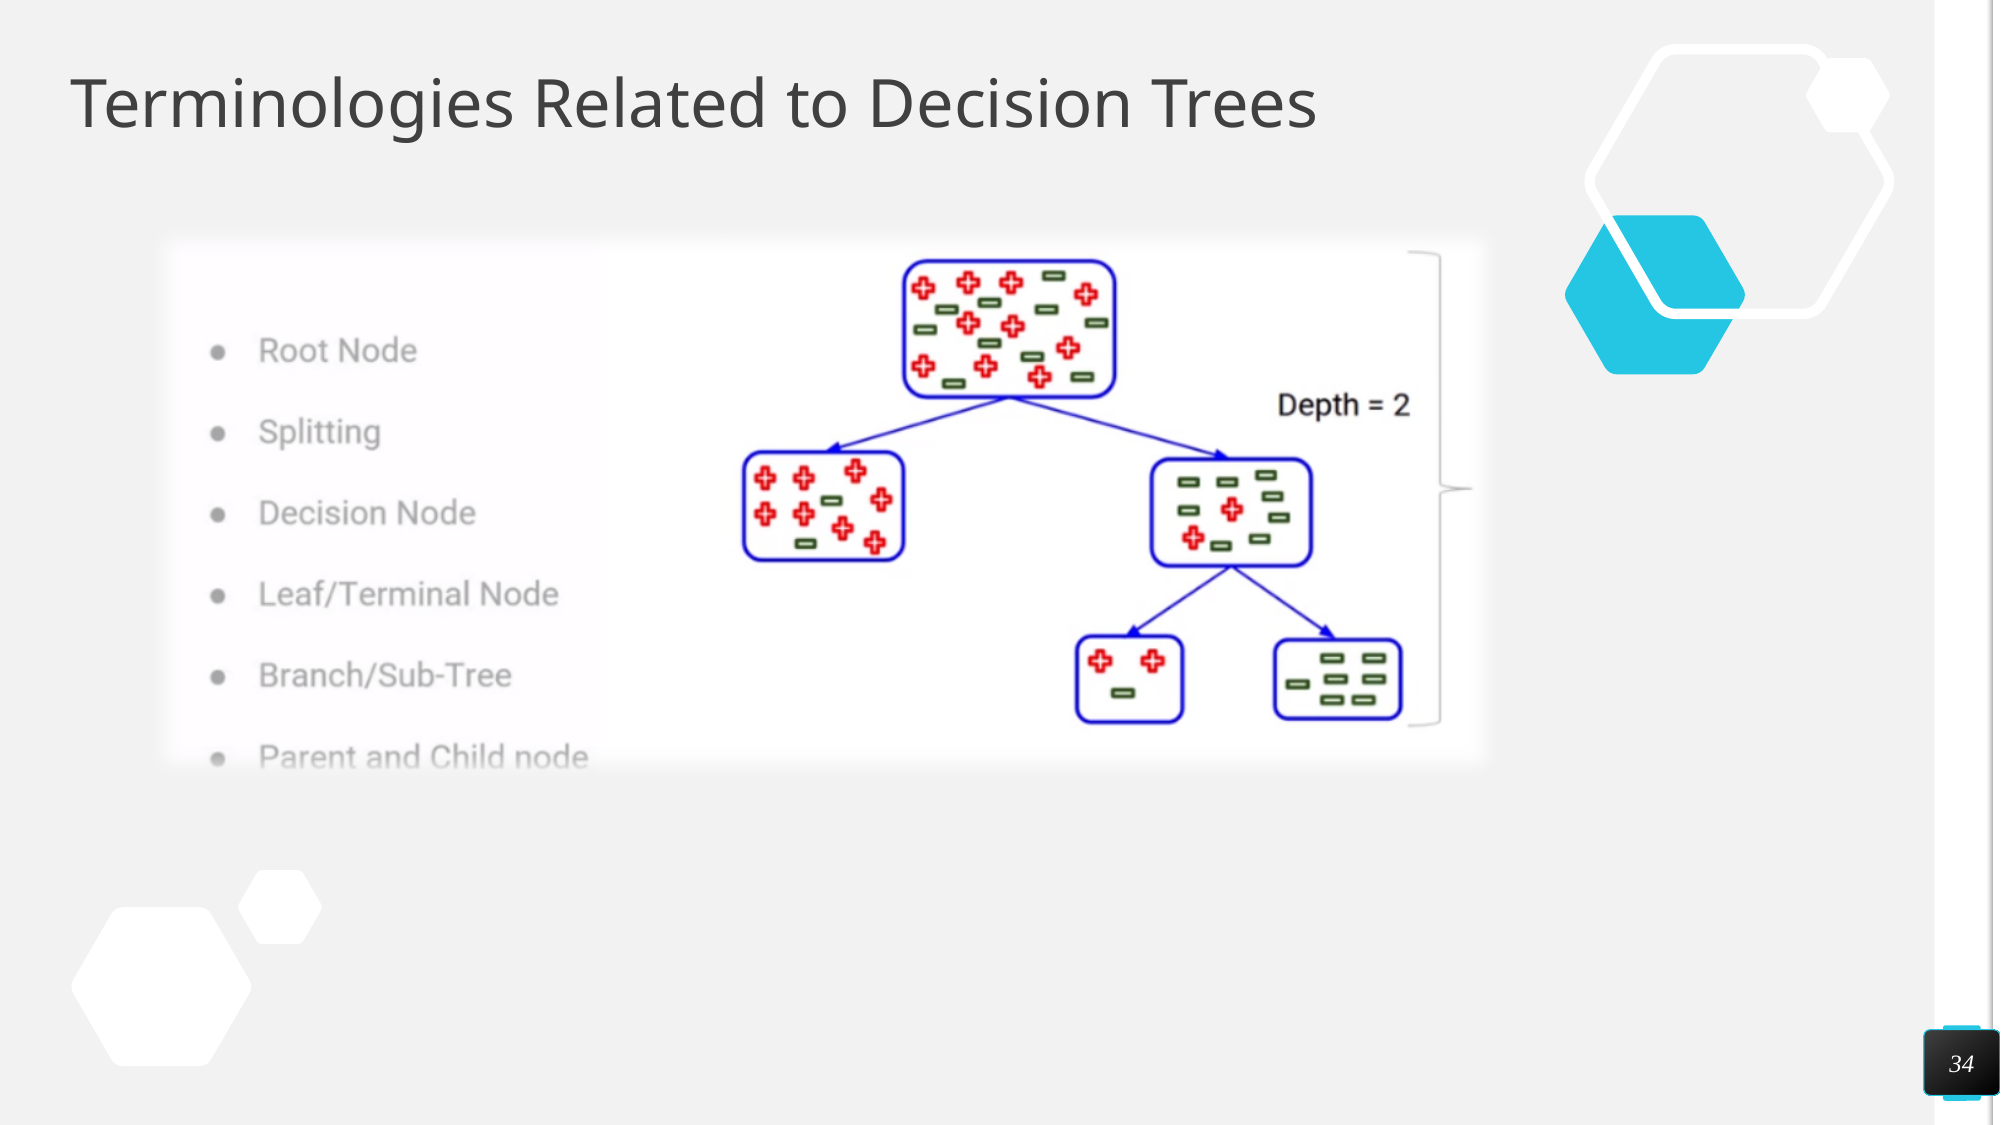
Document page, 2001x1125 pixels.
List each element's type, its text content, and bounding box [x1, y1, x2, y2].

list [147, 222, 1500, 780]
slide_number 34 [1923, 1029, 2000, 1096]
title Terminologies Related to Decision Trees [70, 70, 1930, 142]
